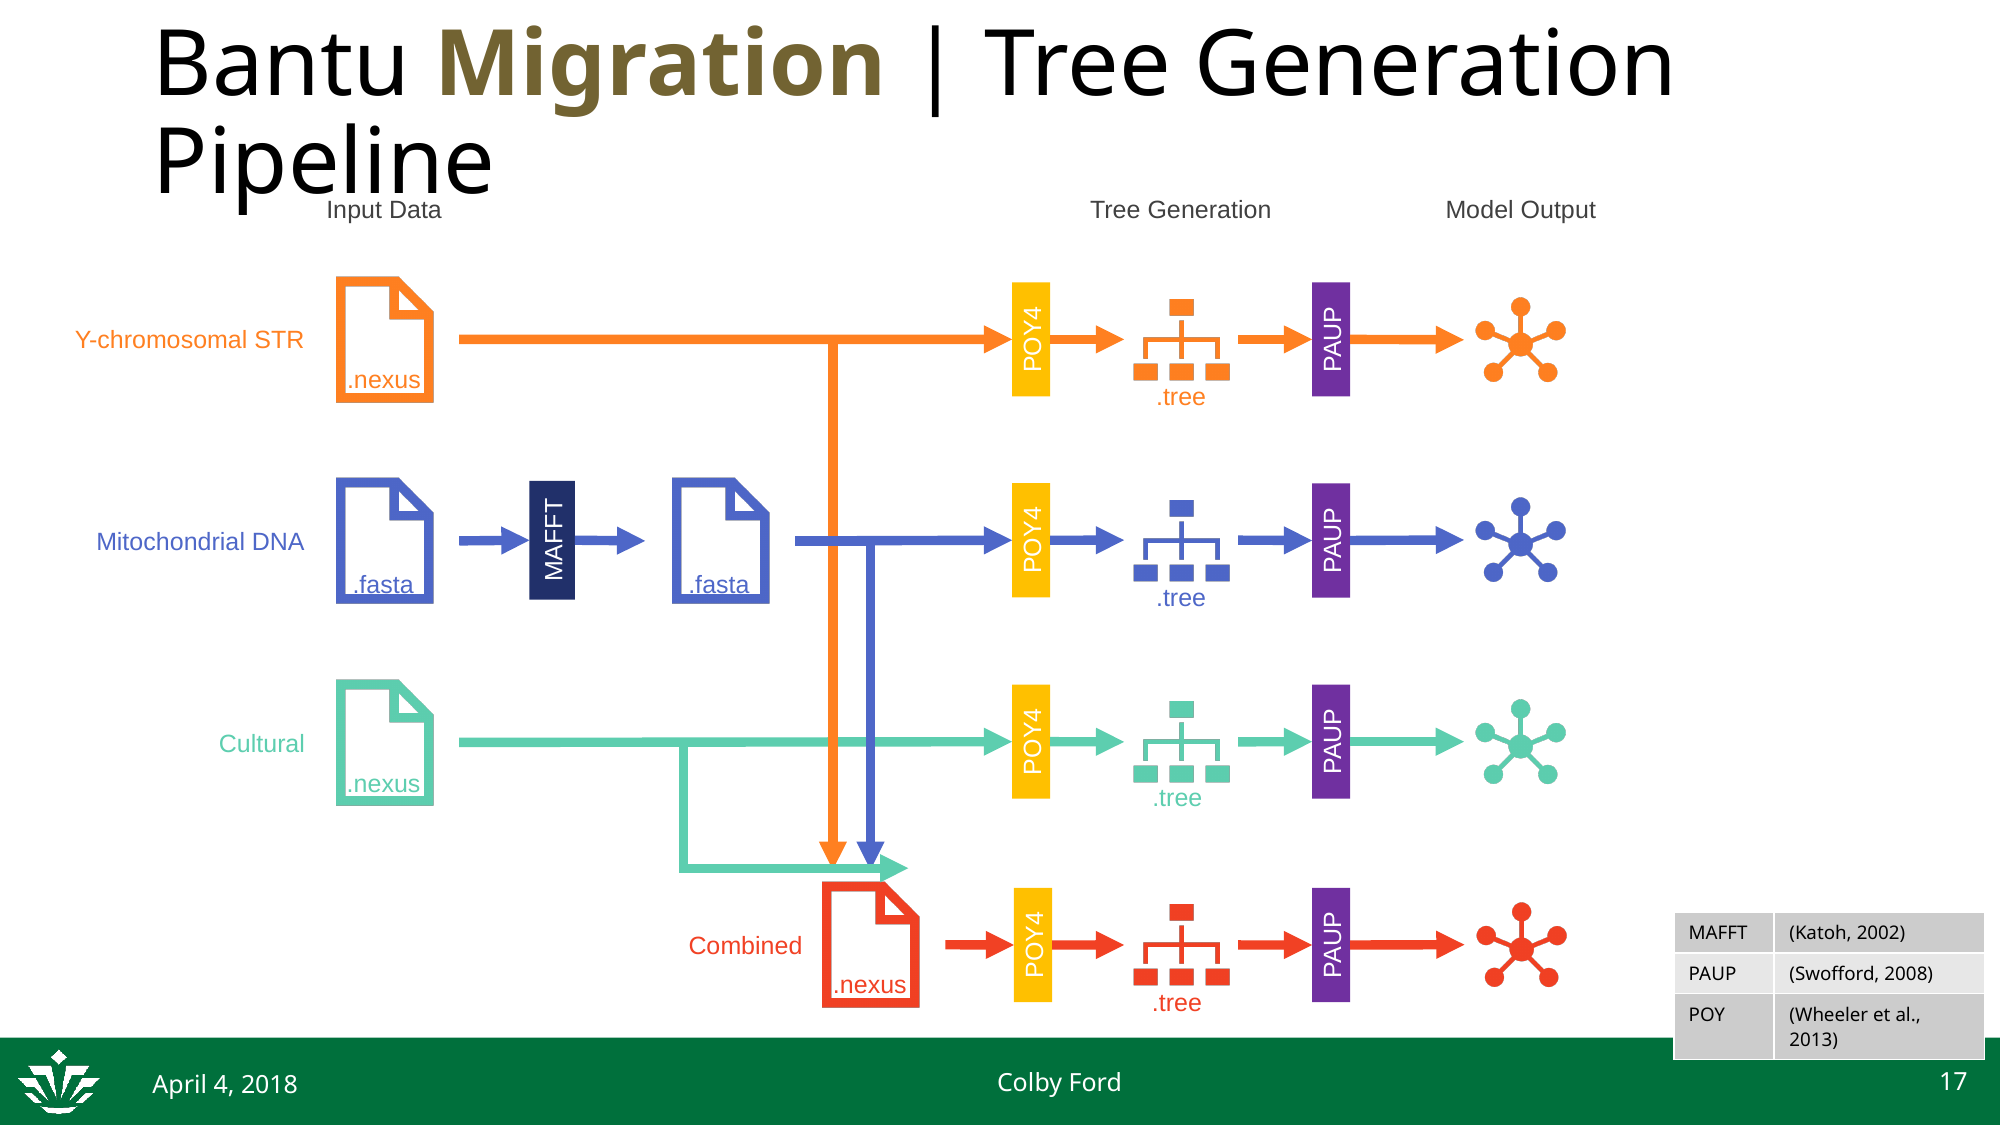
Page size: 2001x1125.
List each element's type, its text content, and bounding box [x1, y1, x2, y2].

table_cell PAUP [1675, 954, 1773, 993]
table_header MAFFT [1675, 913, 1773, 952]
title Bantu Migration | Tree Generation Pipeline [137, 39, 1885, 190]
table_cell (Wheeler et al., 2013) [1775, 994, 1984, 1059]
table_cell POY [1675, 994, 1773, 1059]
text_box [58, 185, 1622, 1025]
table_cell (Swofford, 2008) [1775, 954, 1984, 993]
slide_number 17 [1532, 1052, 1983, 1113]
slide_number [137, 1053, 588, 1114]
footer Colby Ford [624, 1053, 1495, 1114]
table_header (Katoh, 2002) [1775, 913, 1984, 952]
